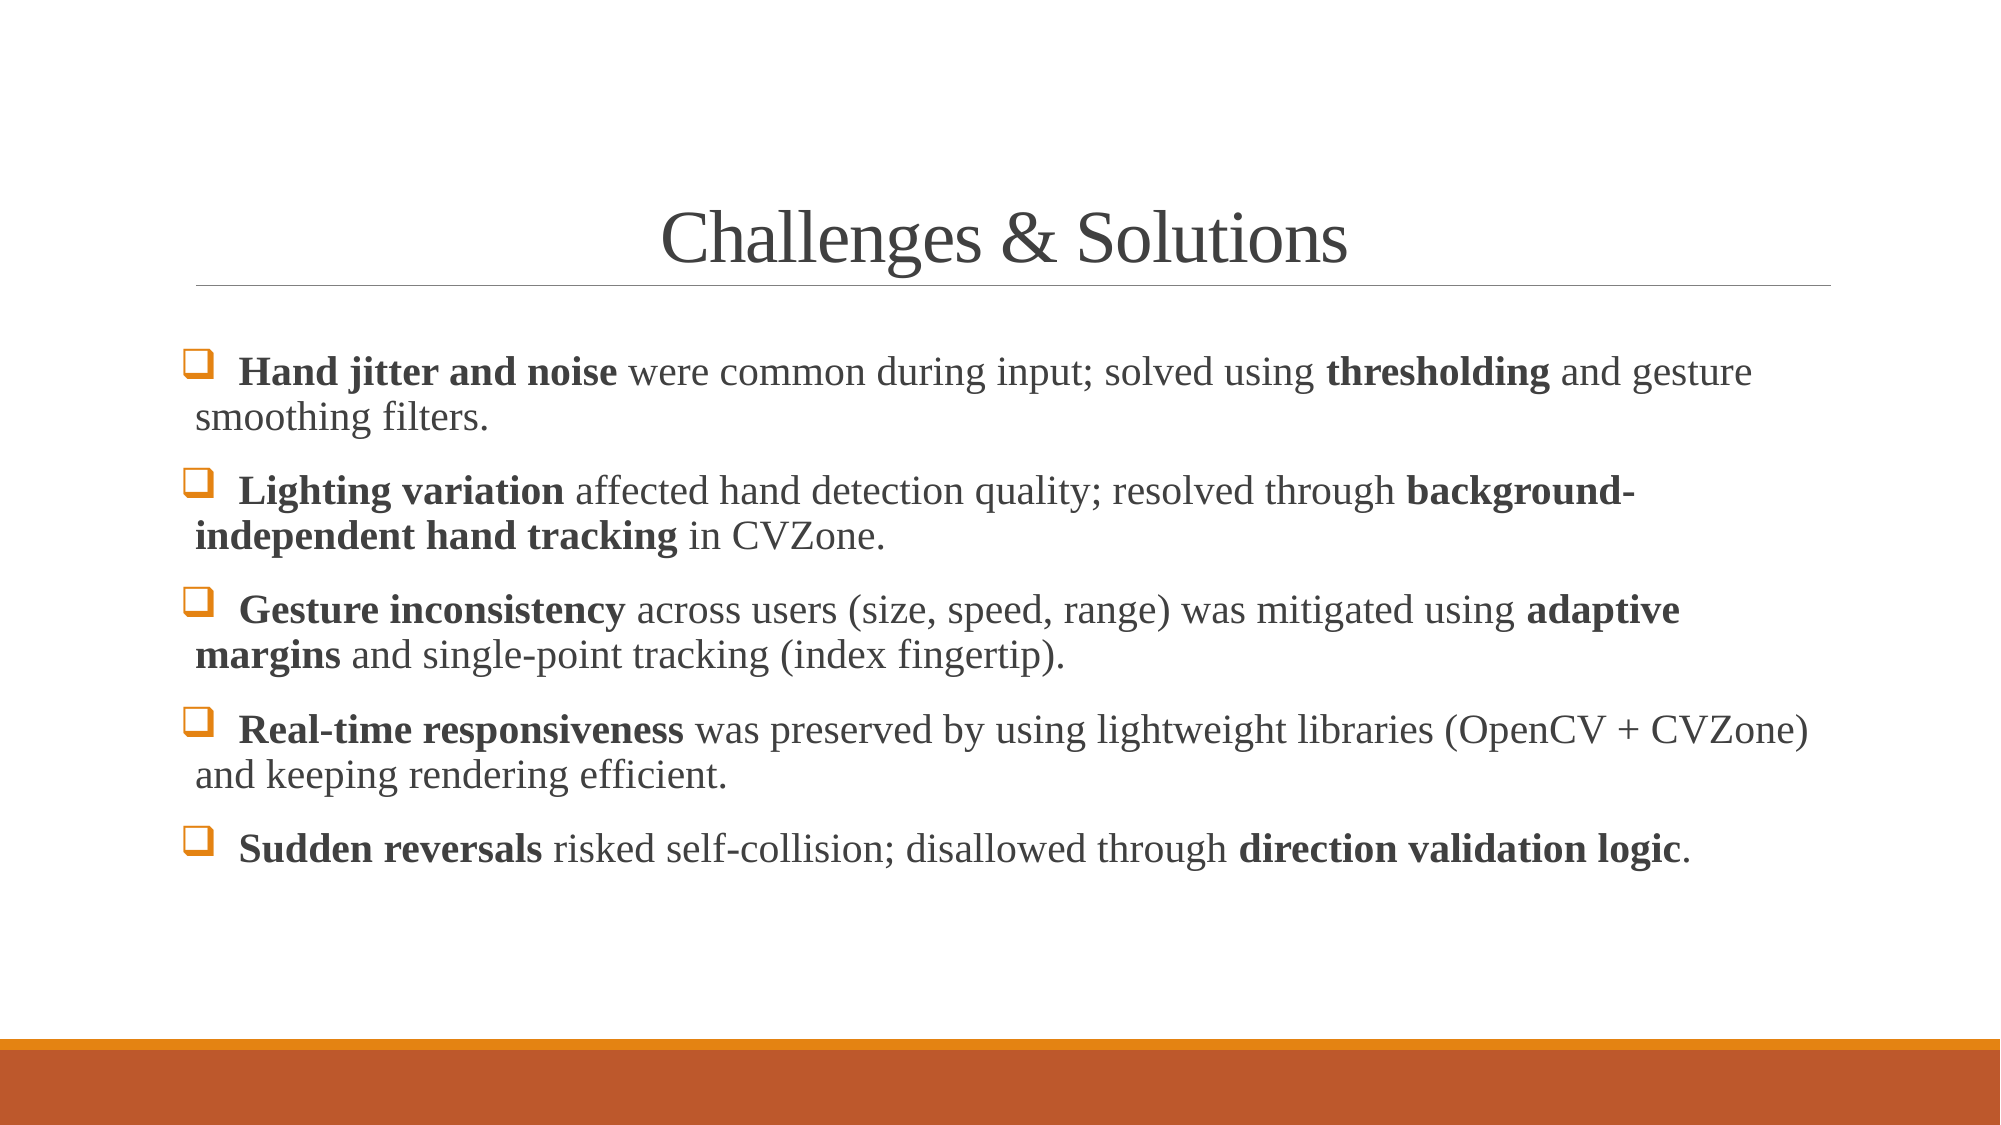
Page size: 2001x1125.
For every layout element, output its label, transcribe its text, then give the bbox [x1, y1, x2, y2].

title Challenges & Solutions [180, 47, 1830, 285]
list Hand jitter and noise were common during input; solved using thresholding and gesture smoothing filters. Lighting variation affected hand detection quality; resolved through background-independent hand tracking in CVZone. Gesture inconsistency across users (size, speed, range) was mitigated using adaptive margins and single-point tracking (index fingertip). Real-time responsiveness was preserved by using lightweight libraries (OpenCV + CVZone) and keeping rendering efficient. Sudden reversals risked self-collision; disallowed through direction validation logic. [180, 342, 1830, 963]
